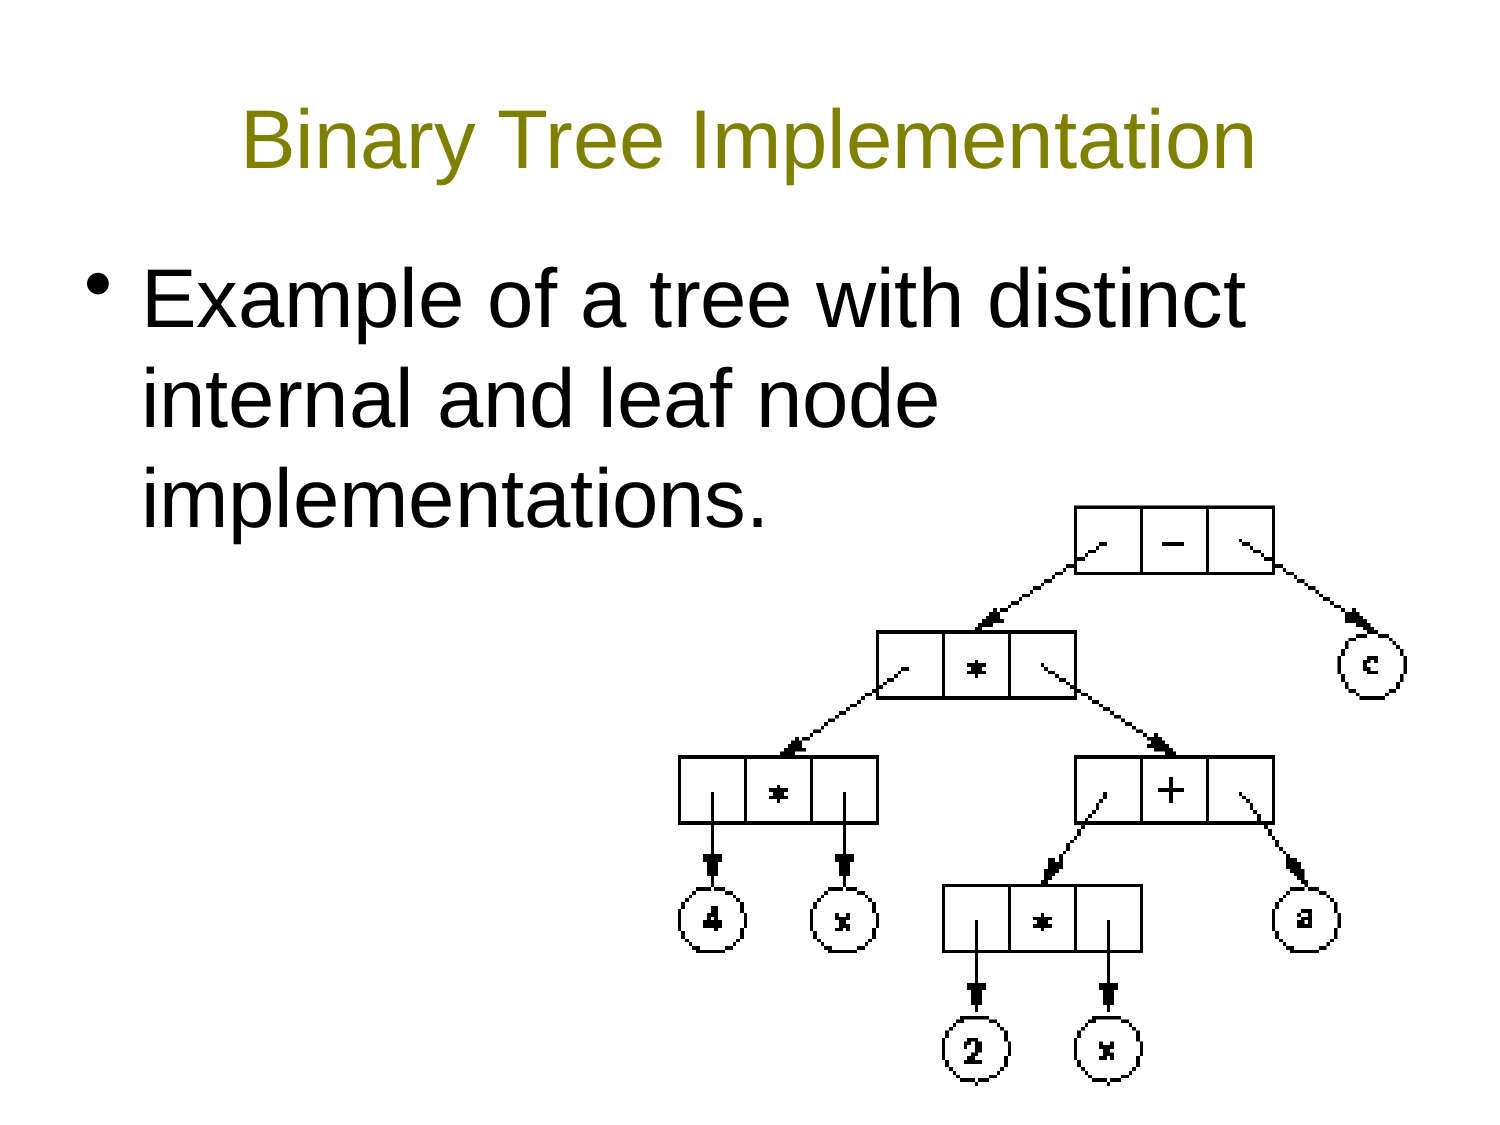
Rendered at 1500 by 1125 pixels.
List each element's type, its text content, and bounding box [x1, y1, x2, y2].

list Example of a tree with distinct internal and leaf node implementations. [69, 236, 1420, 1018]
picture [644, 461, 1436, 1125]
title Binary Tree Implementation [74, 59, 1425, 210]
